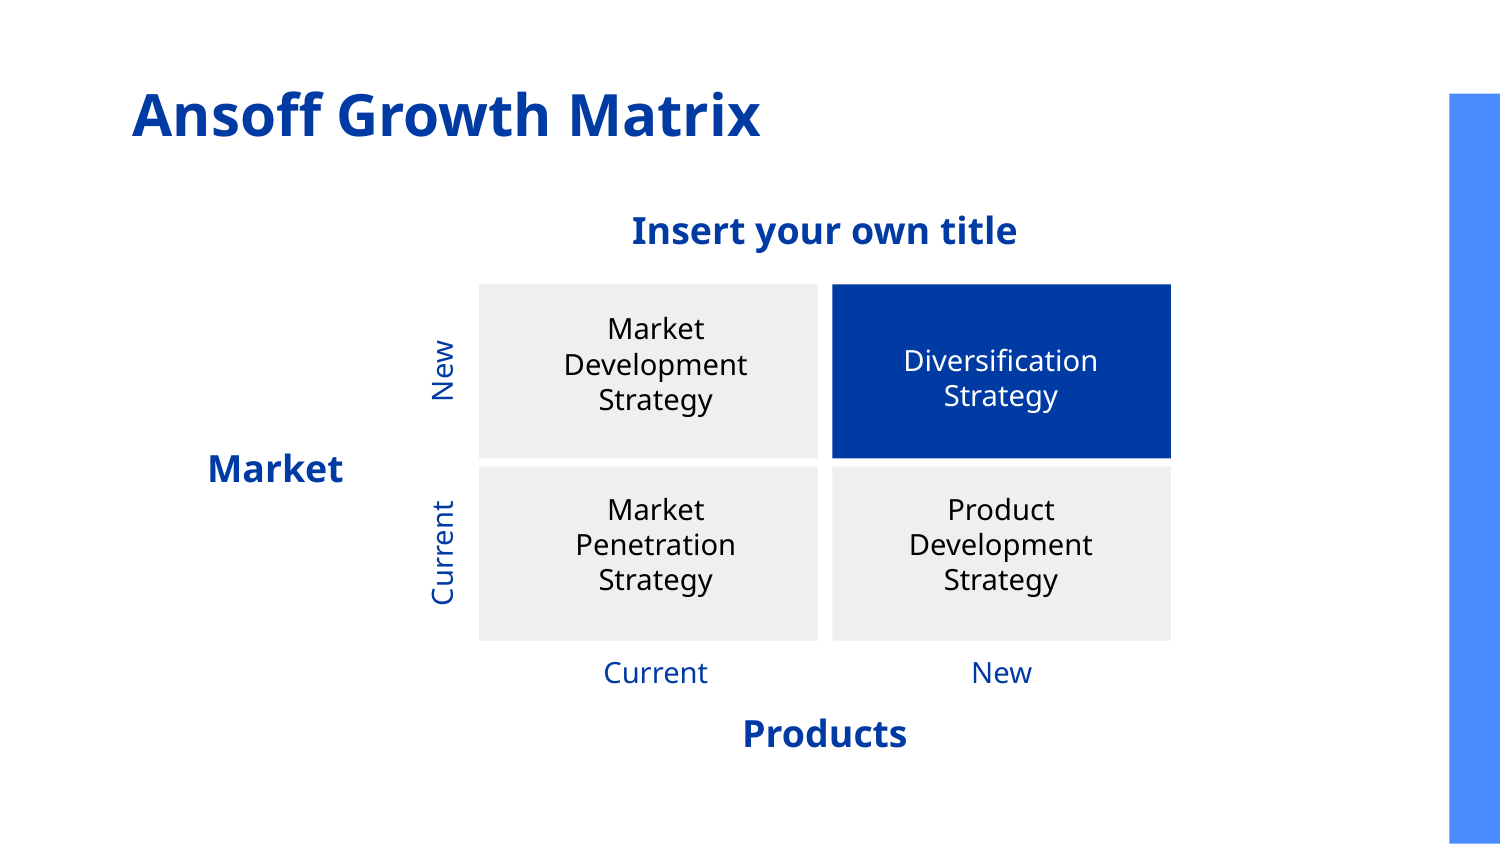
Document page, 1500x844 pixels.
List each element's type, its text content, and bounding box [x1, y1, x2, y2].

subtitle Product Development Strategy [856, 476, 1146, 639]
subtitle Current [531, 638, 780, 695]
subtitle Insert your own title [605, 191, 1045, 259]
subtitle Market [191, 429, 408, 497]
text_box [479, 466, 818, 641]
subtitle Products [605, 694, 1045, 762]
text_box [832, 466, 1171, 641]
subtitle New [877, 638, 1126, 695]
subtitle Current [408, 429, 465, 678]
subtitle Market Penetration Strategy [511, 476, 801, 639]
subtitle Market Development Strategy [511, 295, 801, 459]
text_box [479, 284, 818, 459]
text_box [832, 284, 1171, 459]
title Ansoff Growth Matrix [117, 62, 1383, 170]
subtitle New [408, 247, 465, 429]
subtitle Diversification Strategy [856, 295, 1146, 459]
